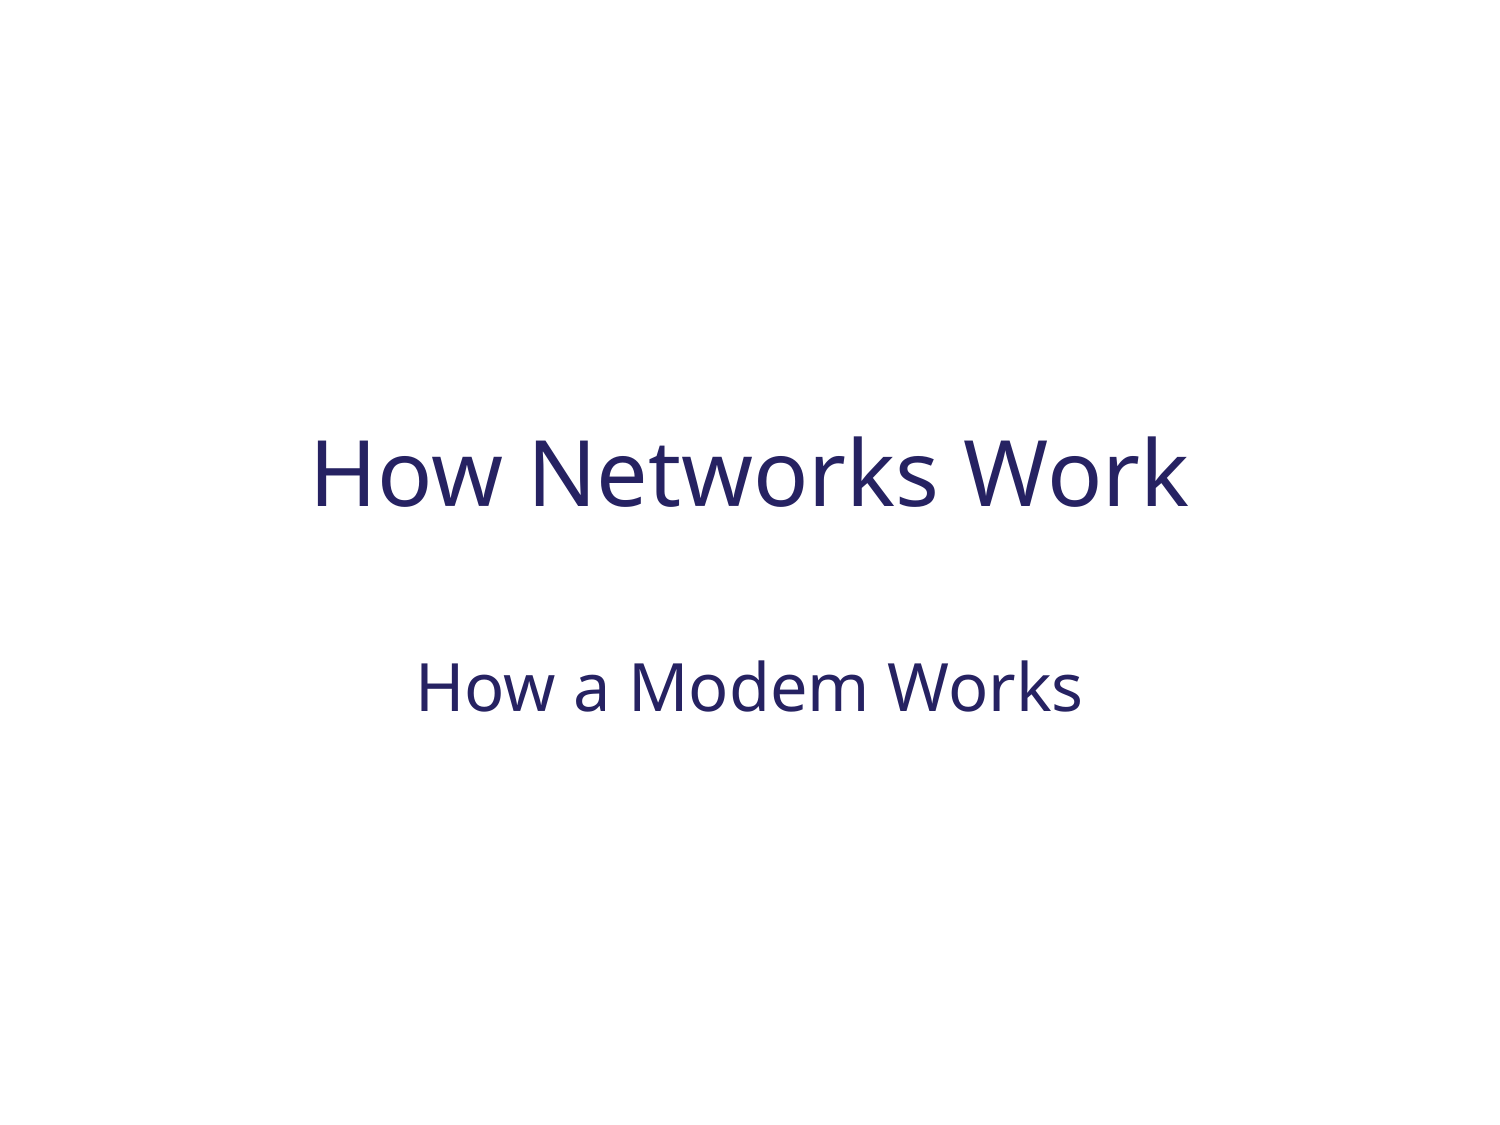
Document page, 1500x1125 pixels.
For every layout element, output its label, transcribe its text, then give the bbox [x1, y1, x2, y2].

subtitle How a Modem Works [225, 637, 1275, 925]
title How Networks Work [112, 349, 1388, 591]
